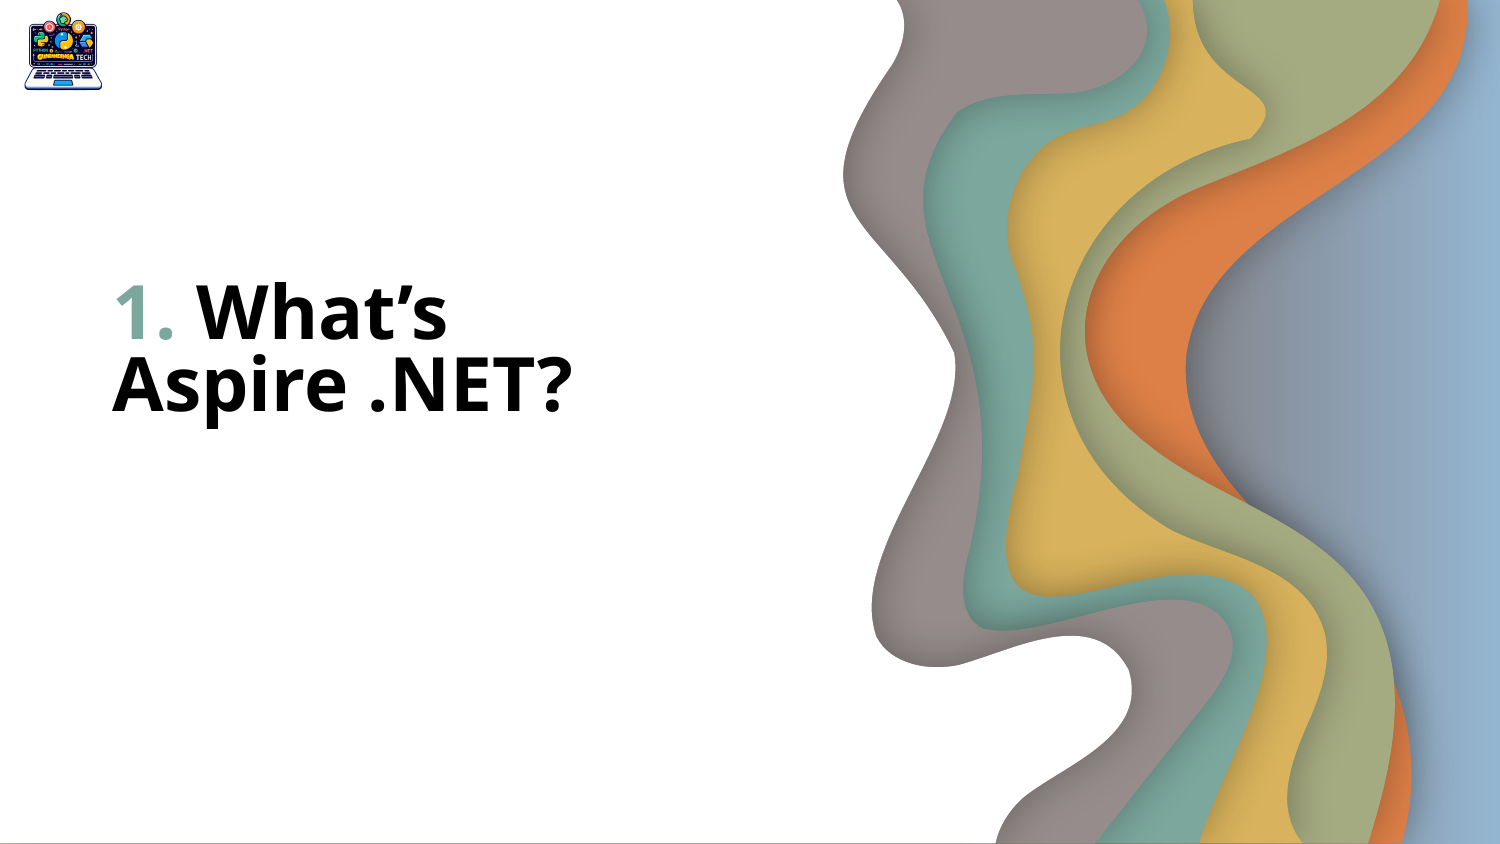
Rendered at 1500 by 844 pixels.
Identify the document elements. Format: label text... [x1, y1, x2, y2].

title 1. What’s Aspire .NET? [112, 348, 900, 426]
picture [21, 10, 106, 96]
